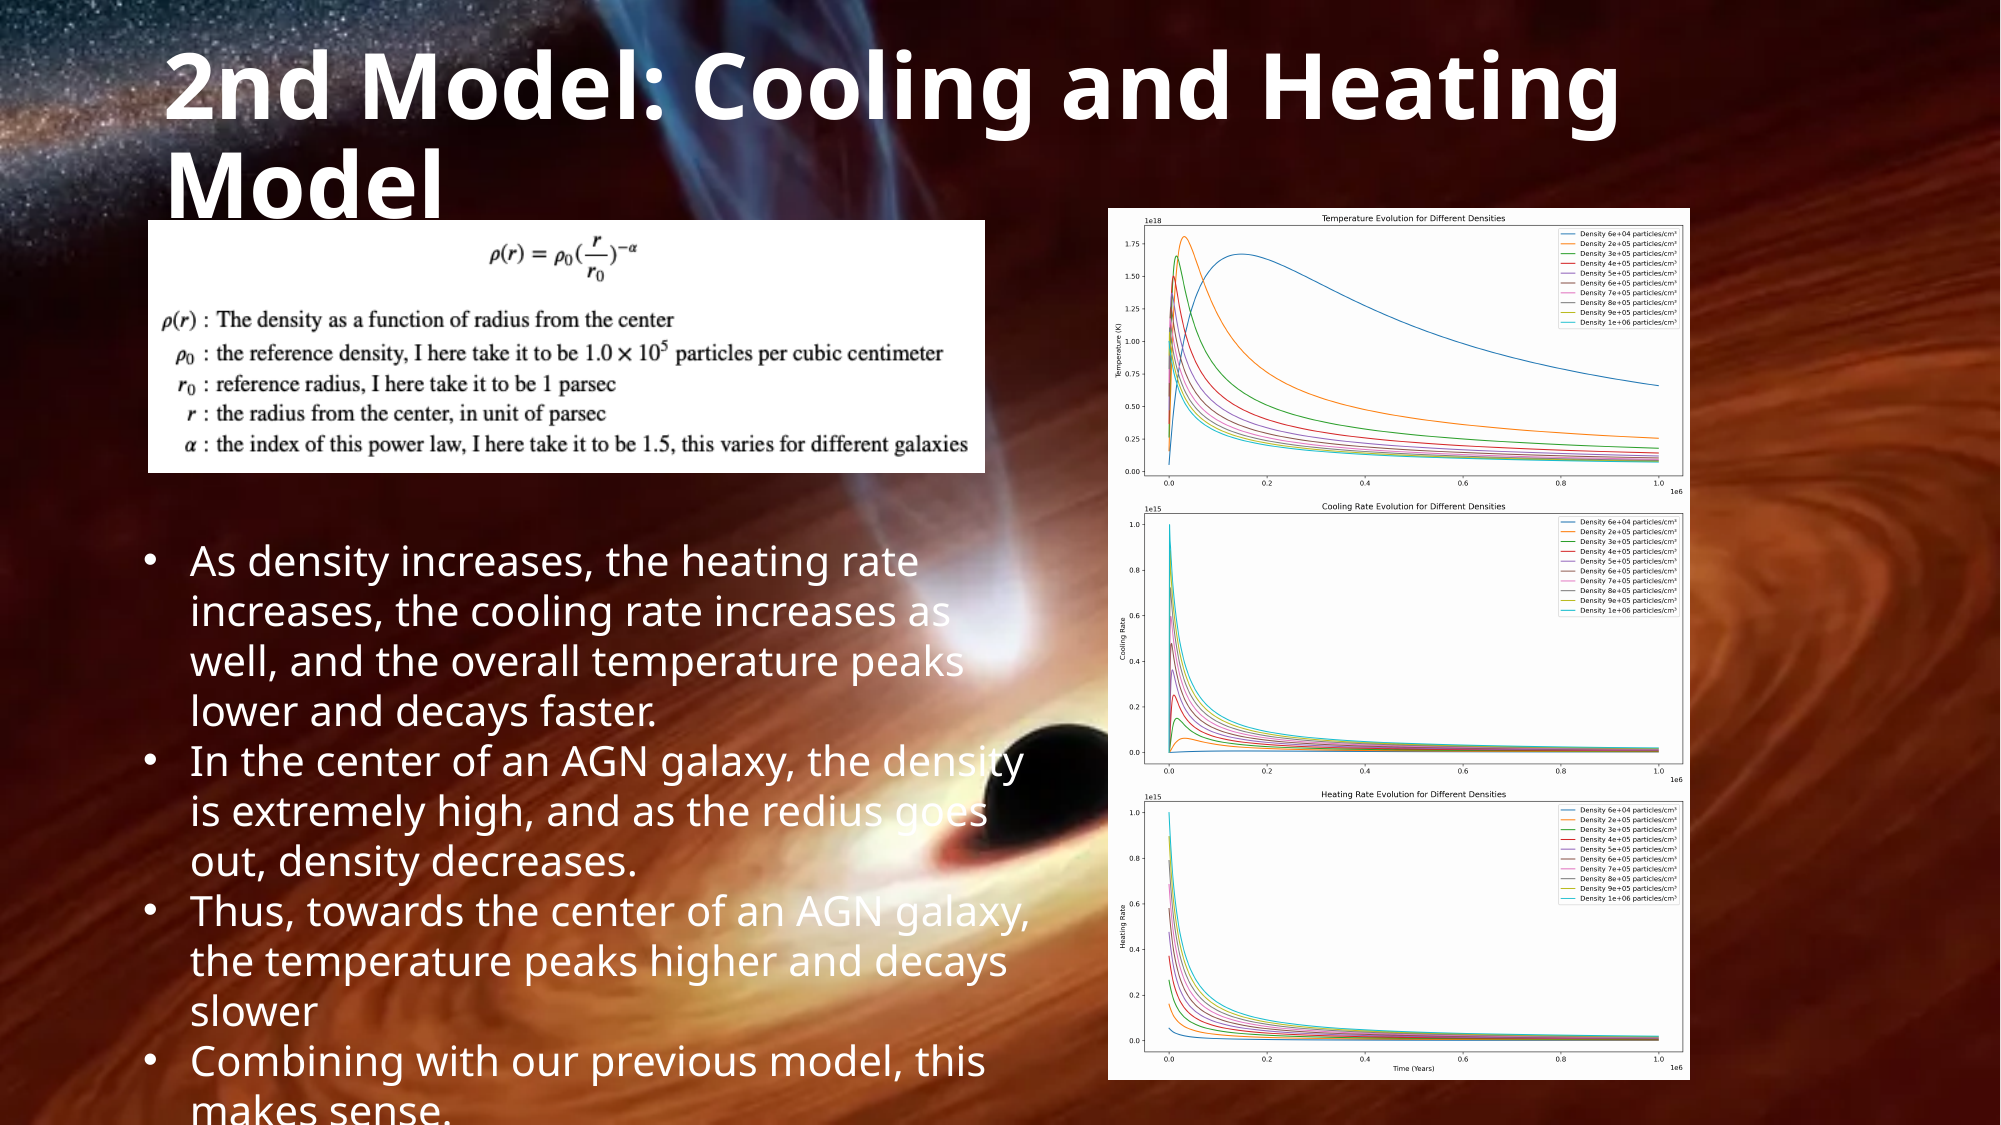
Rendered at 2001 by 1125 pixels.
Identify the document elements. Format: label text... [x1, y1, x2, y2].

title 2nd Model: Cooling and Heating Model [148, 69, 1916, 209]
text_box As density increases, the heating rate increases, the cooling rate increases as well, and the overall temperature peaks lower and decays faster. In the center of an AGN galaxy, the density is extremely high, and as the redius goes out, density decreases. Thus, towards the center of an AGN galaxy, the temperature peaks higher and decays slower Combining with our previous model, this makes sense. [128, 526, 1050, 1125]
picture [0, 0, 2001, 1125]
